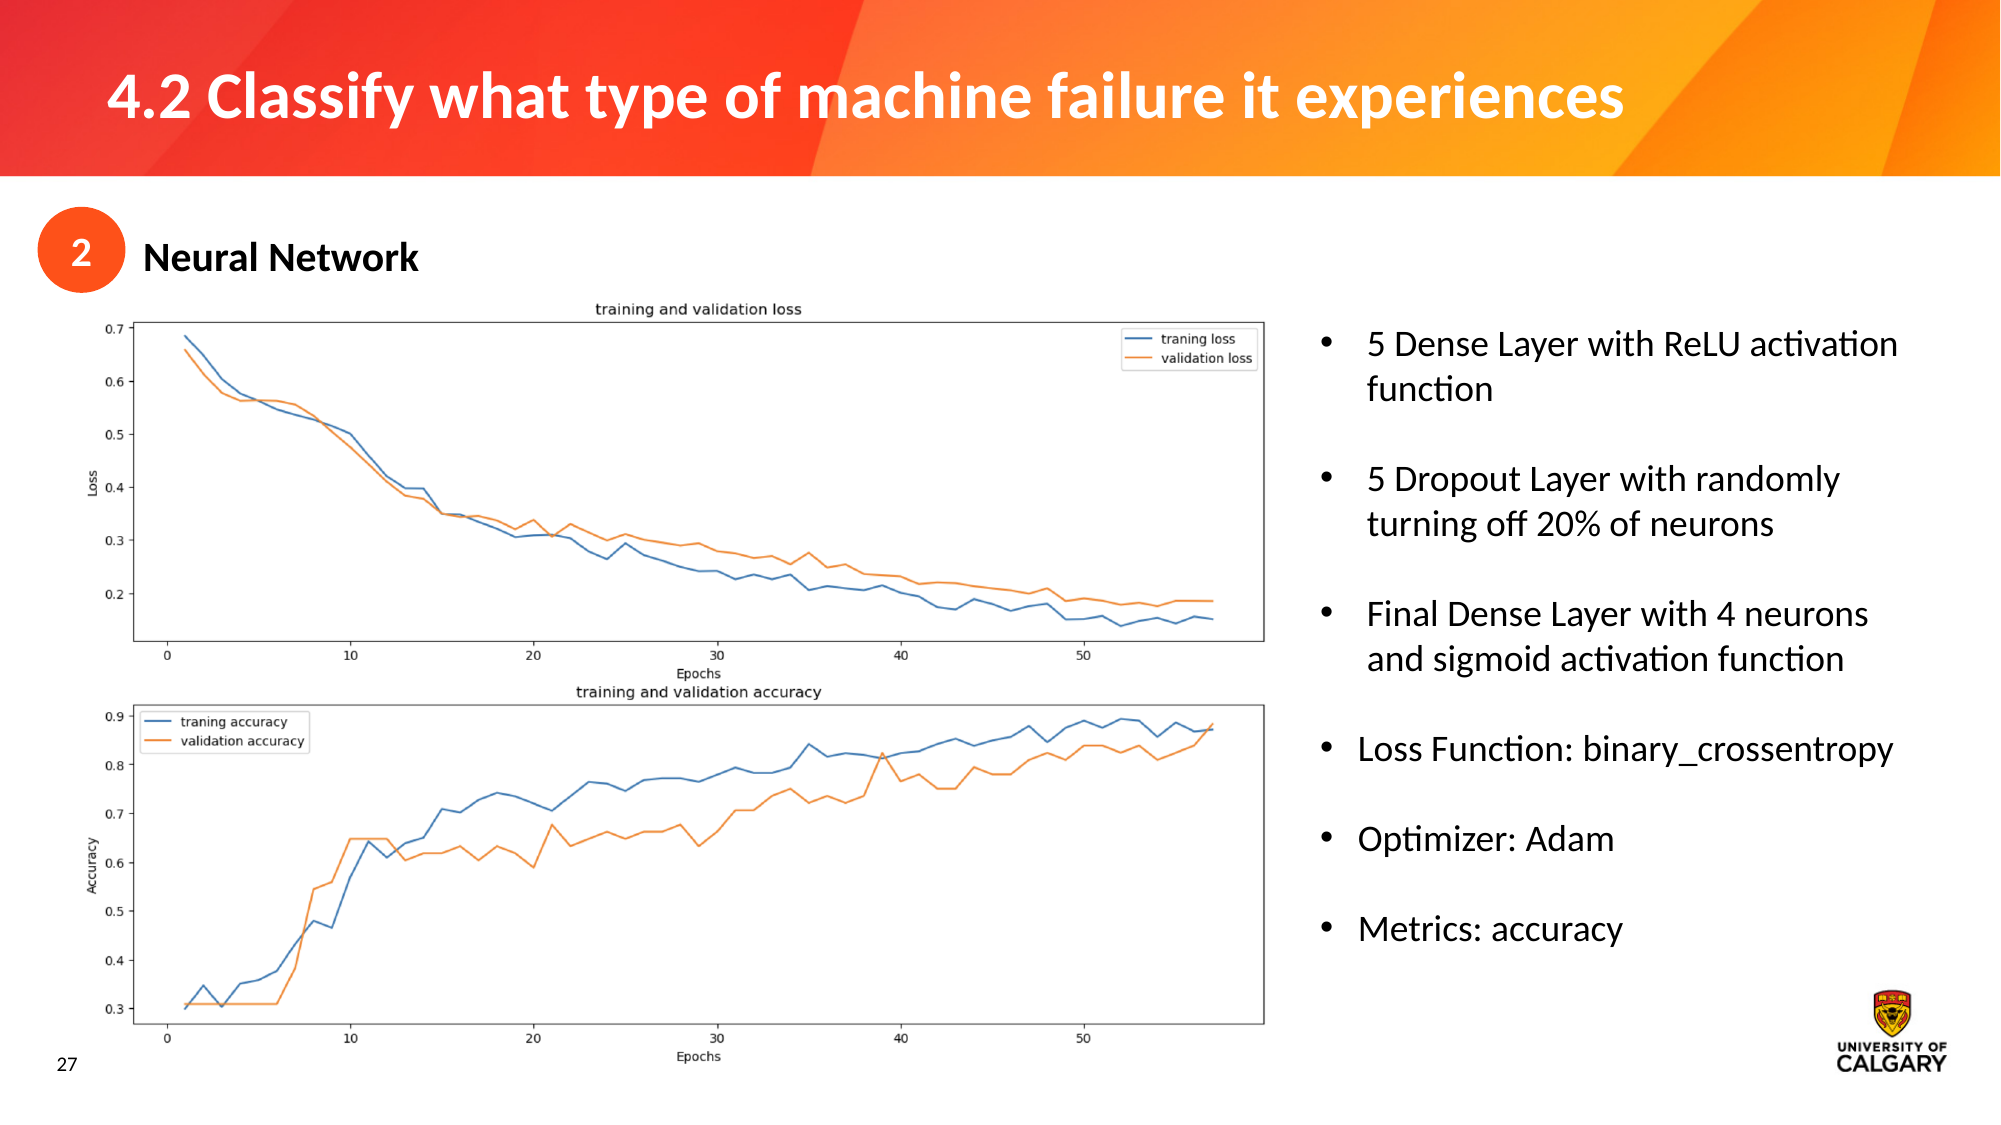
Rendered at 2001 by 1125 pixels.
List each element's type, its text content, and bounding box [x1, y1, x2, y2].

picture [0, 0, 2001, 1125]
title 4.2 Classify what type of machine failure it experiences [92, 7, 1818, 177]
text_box Neural Network [128, 191, 976, 290]
slide_number 27 [41, 1043, 492, 1104]
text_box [23, 206, 140, 293]
text_box 5 Dense Layer with ReLU activation function 5 Dropout Layer with randomly turning off 20% of neurons Final Dense Layer with 4 neurons and sigmoid activation function Loss Function: binary_crossentropy Optimizer: Adam Metrics: accuracy [1305, 312, 1948, 957]
